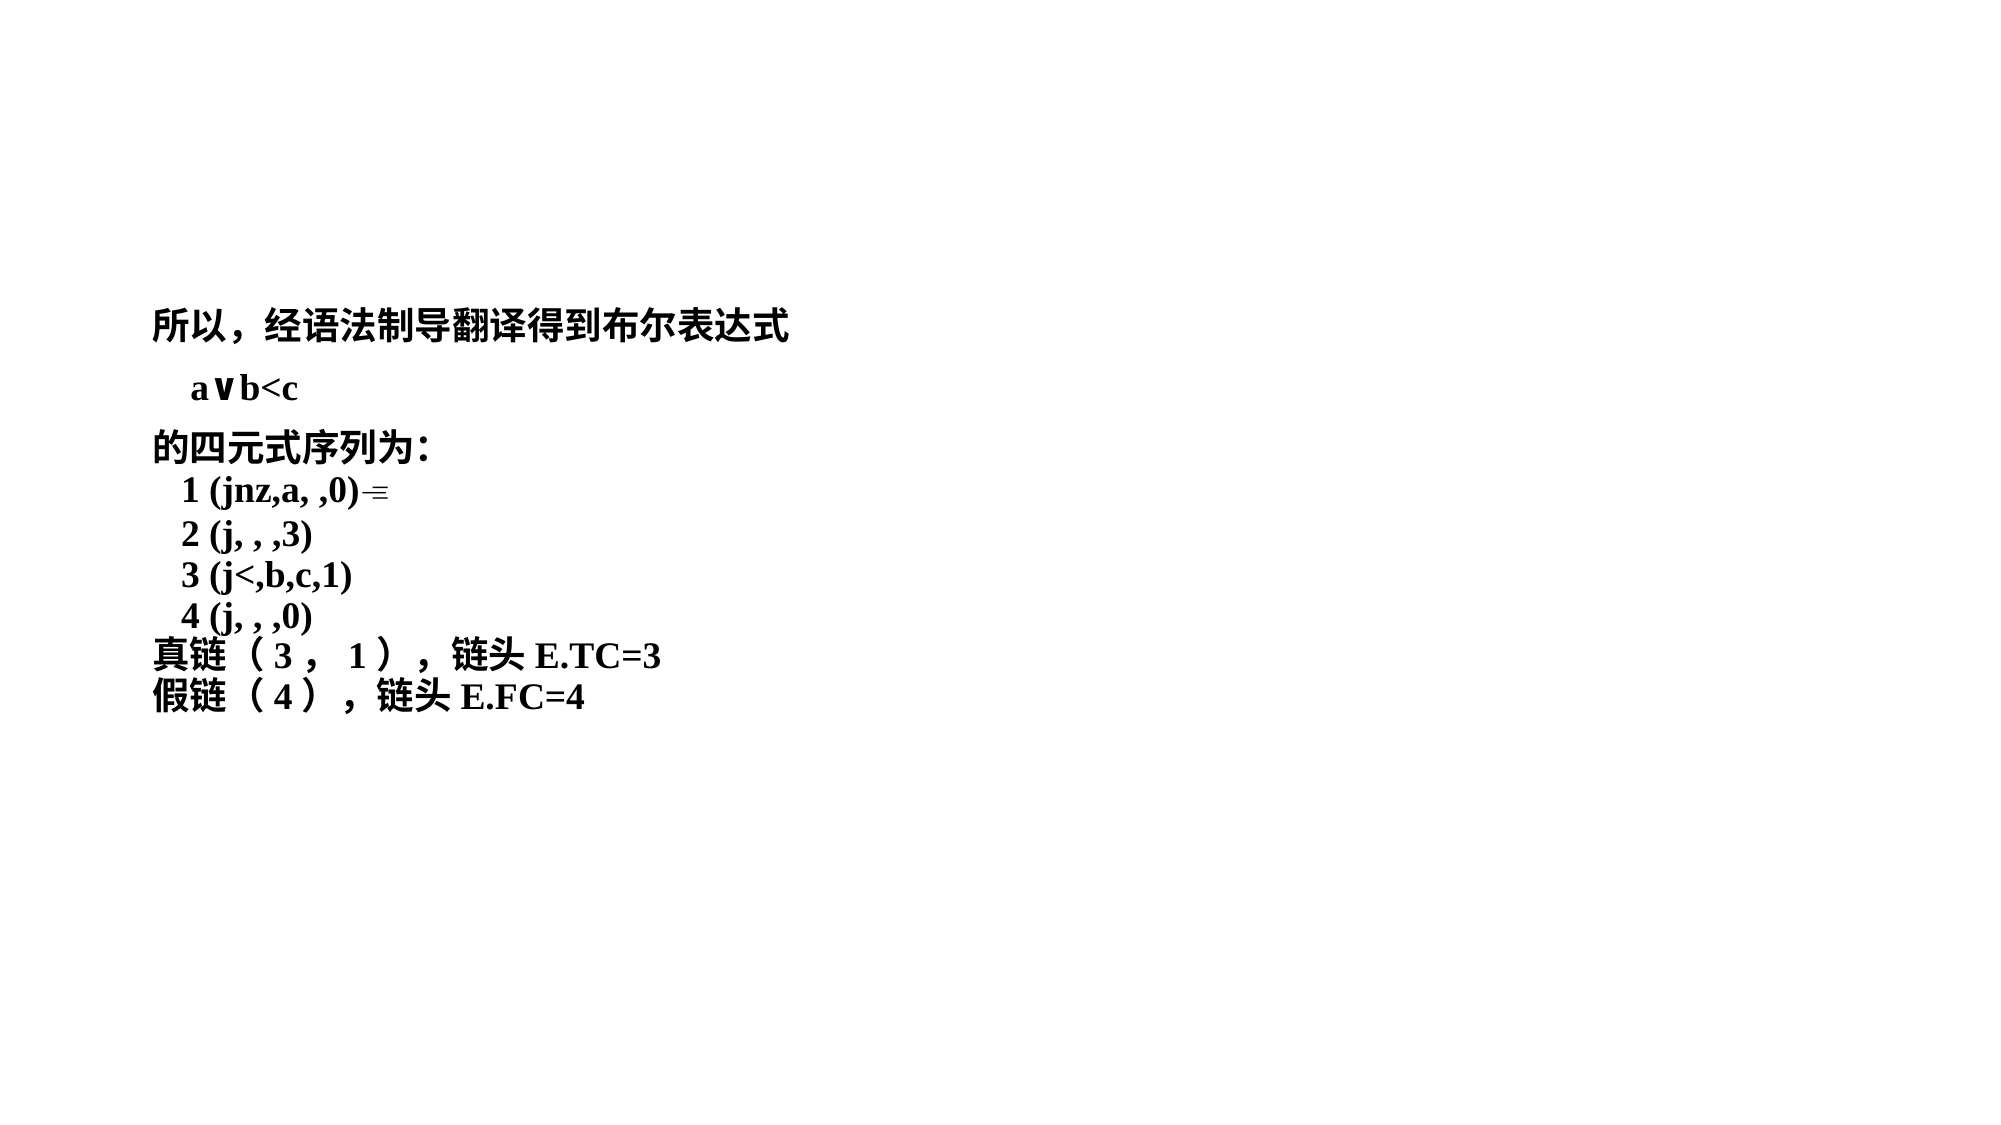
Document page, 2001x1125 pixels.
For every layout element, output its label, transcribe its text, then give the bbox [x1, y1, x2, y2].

list 所以，经语法制导翻译得到布尔表达式 a∨b<c 的四元式序列为： 1 (jnz,a, ,0) 2 (j, , ,3) 3 (j<,b,c,1) 4 (j, , ,0) 真链（3，1），链头E.TC=3 假链（4），链头E.FC=4 [137, 299, 1863, 1014]
